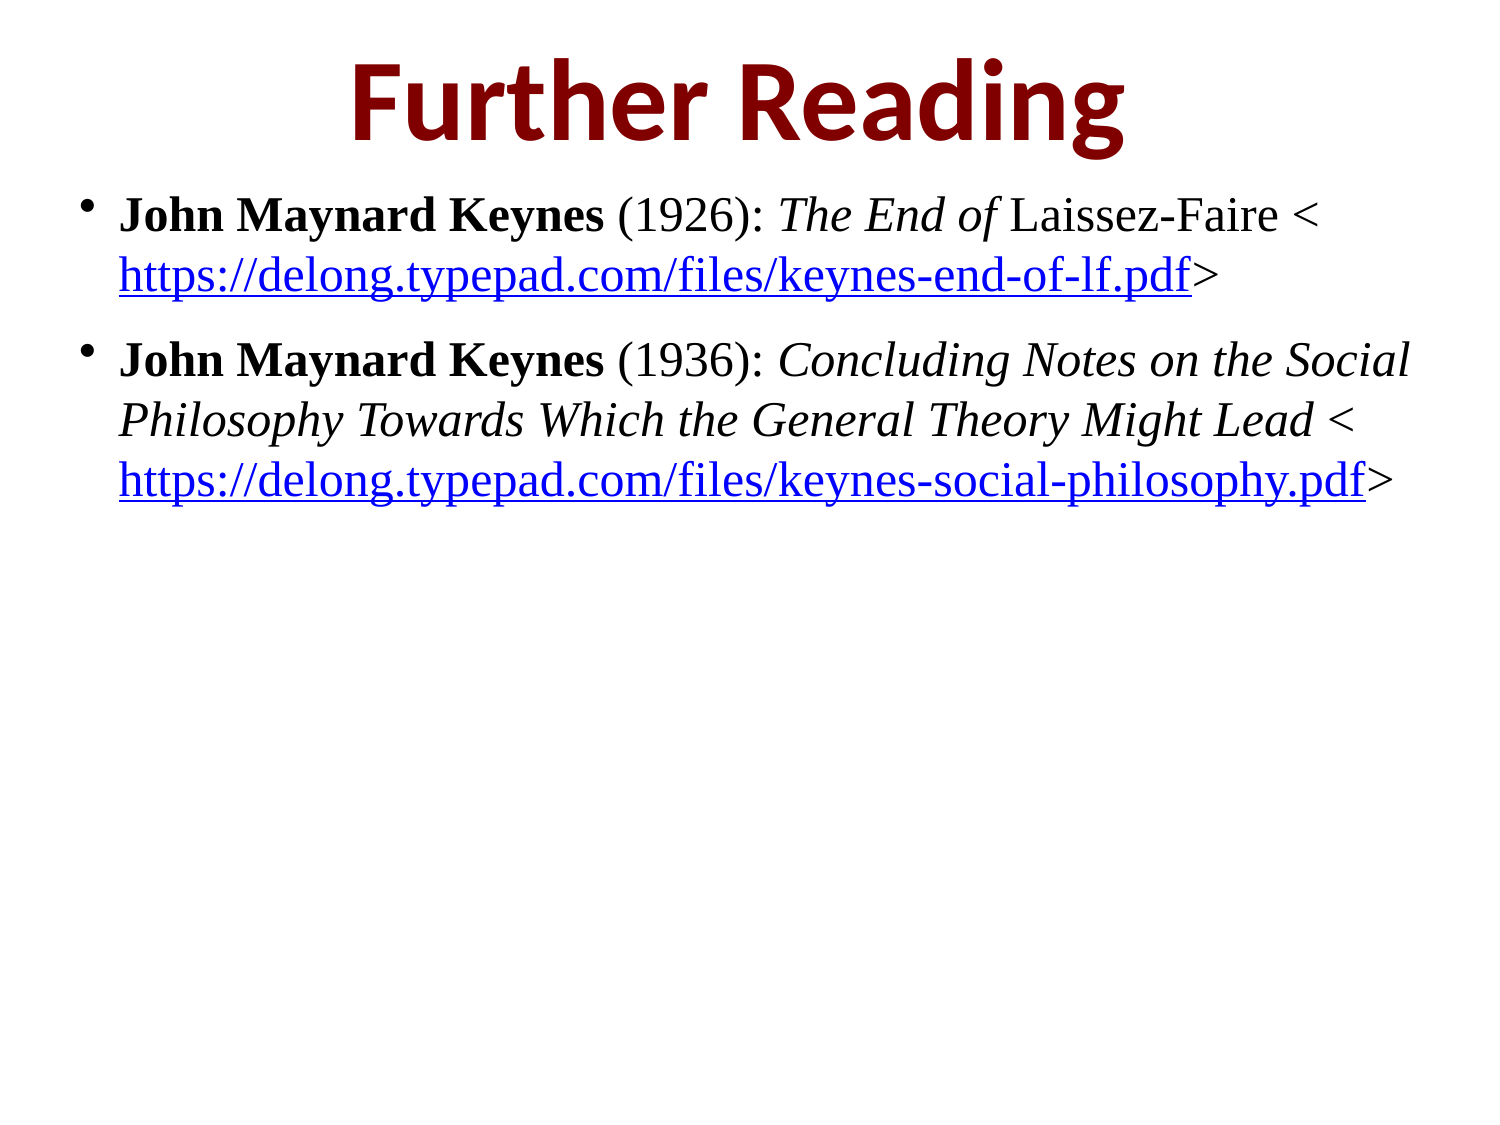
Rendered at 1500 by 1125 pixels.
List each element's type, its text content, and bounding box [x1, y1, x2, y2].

list John Maynard Keynes (1926): The End of Laissez-Faire <https://delong.typepad.com/files/keynes-end-of-lf.pdf> John Maynard Keynes (1936): Concluding Notes on the Social Philosophy Towards Which the General Theory Might Lead <https://delong.typepad.com/files/keynes-social-philosophy.pdf> [72, 175, 1428, 1062]
title Further Reading [60, 0, 1416, 188]
